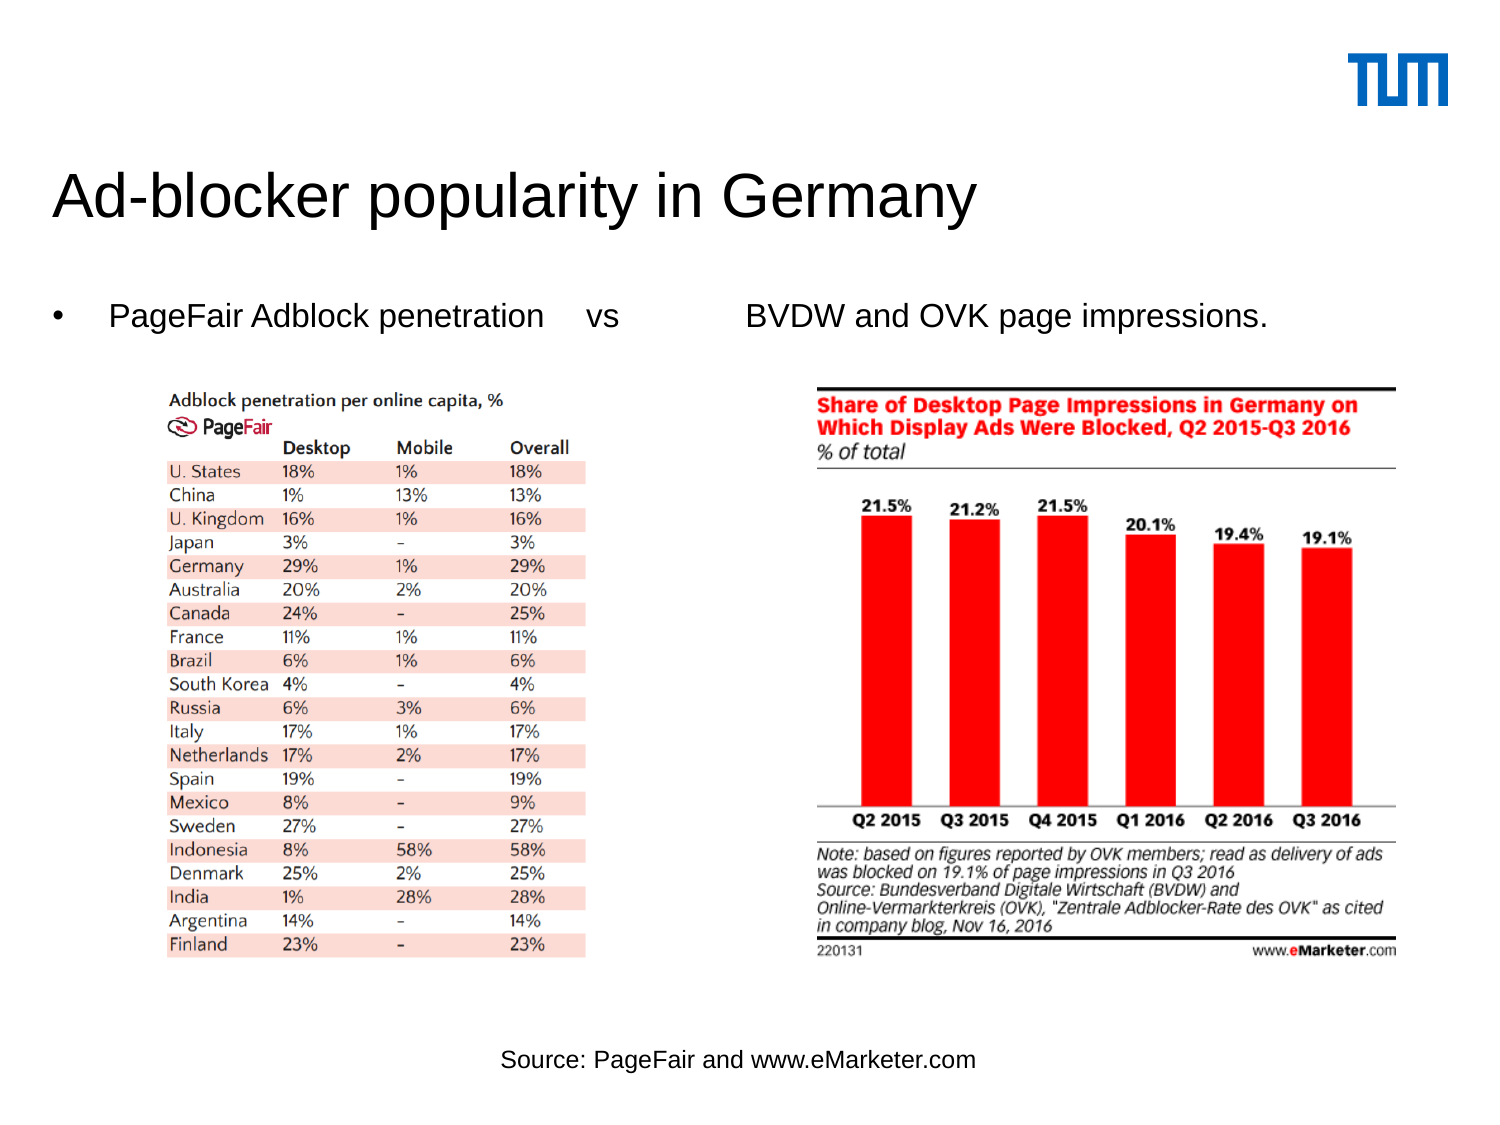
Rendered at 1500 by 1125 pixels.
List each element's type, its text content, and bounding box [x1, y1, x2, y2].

list PageFair Adblock penetration vs BVDW and OVK page impressions. [52, 288, 1449, 1018]
picture [161, 380, 598, 967]
text_box Source: PageFair and www.eMarketer.com [500, 1039, 1000, 1074]
title Ad-blocker popularity in Germany [52, 162, 1449, 231]
picture [817, 387, 1396, 960]
